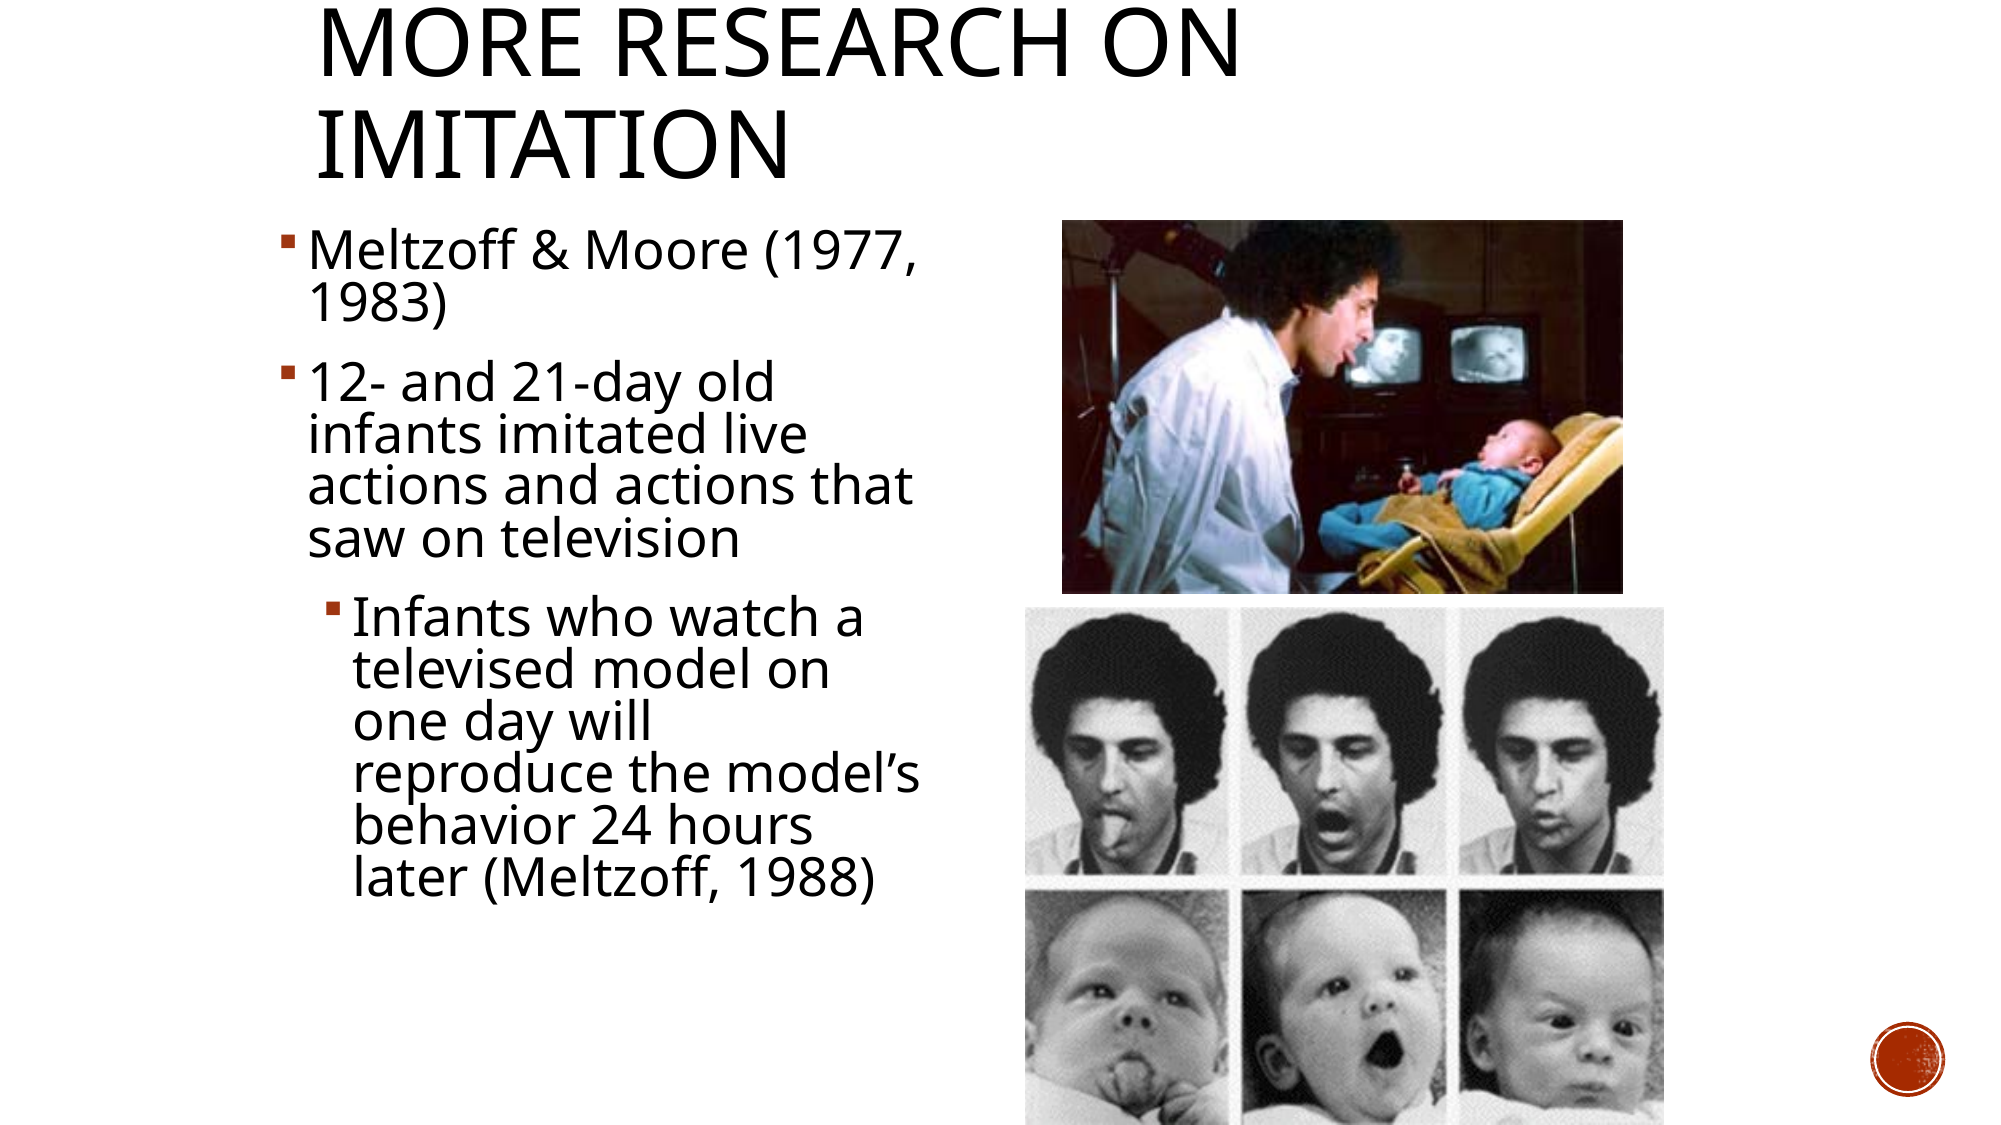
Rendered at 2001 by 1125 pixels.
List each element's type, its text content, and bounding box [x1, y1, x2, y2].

picture [1062, 220, 1623, 594]
list Meltzoff & Moore (1977, 1983) 12- and 21-day old infants imitated live actions and actions that saw on television Infants who watch a televised model on one day will reproduce the model’s behavior 24 hours later (Meltzoff, 1988) [262, 220, 938, 1084]
picture [1025, 607, 1664, 1125]
title More Research on Imitation [300, 0, 1713, 207]
